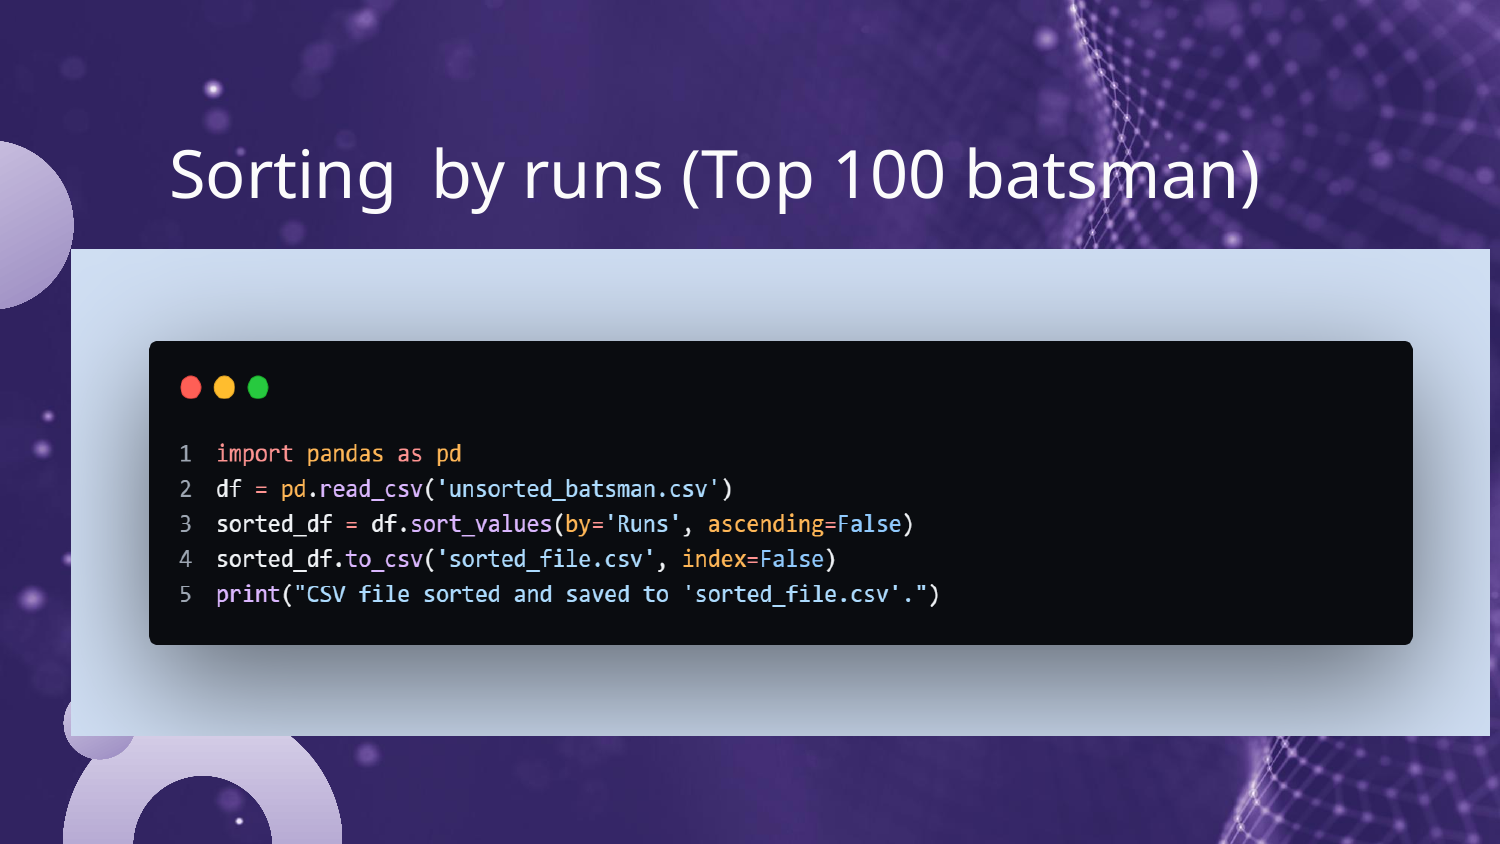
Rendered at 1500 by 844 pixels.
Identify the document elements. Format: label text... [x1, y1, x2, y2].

picture [0, 0, 1500, 844]
text_box Sorting by runs (Top 100 batsman) [83, 70, 1347, 247]
picture [133, 776, 272, 844]
